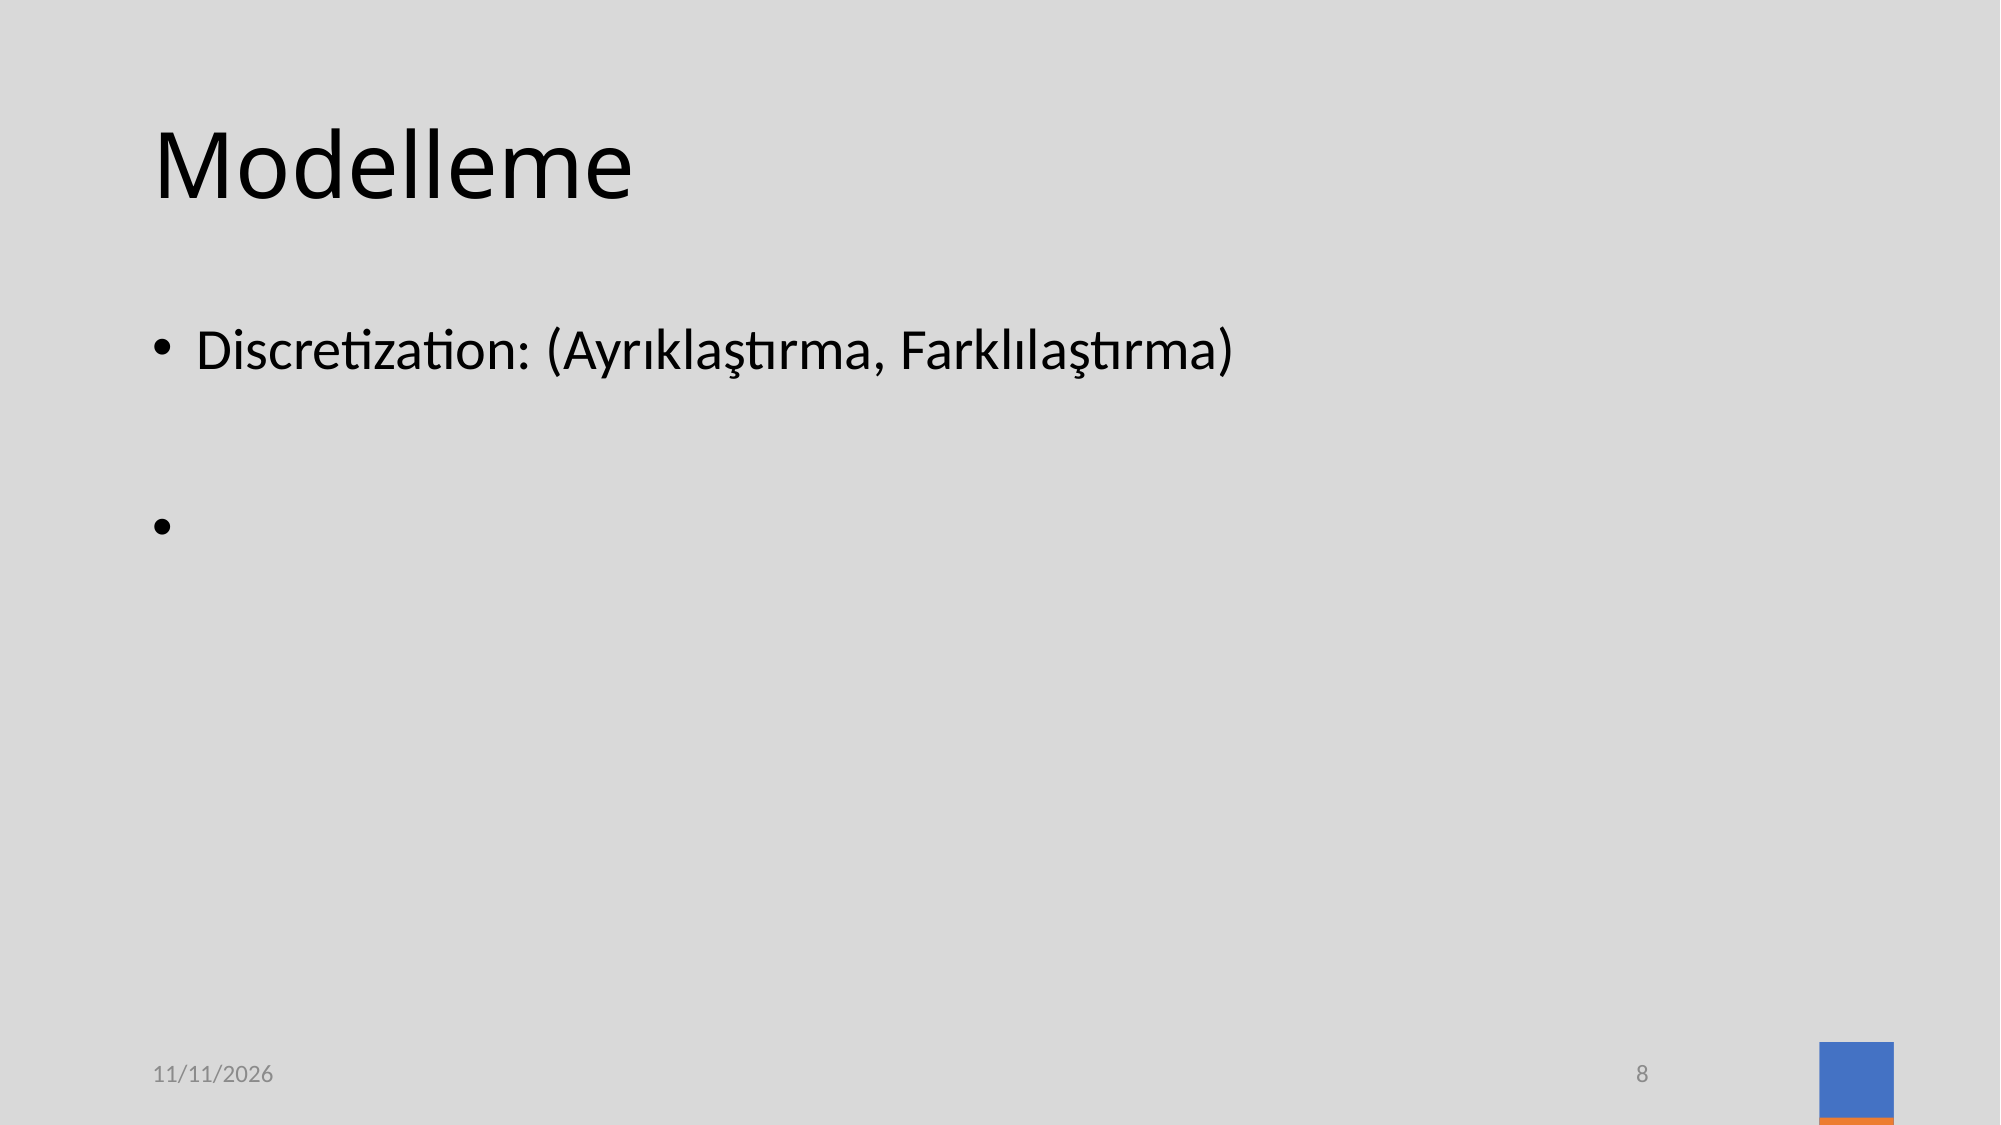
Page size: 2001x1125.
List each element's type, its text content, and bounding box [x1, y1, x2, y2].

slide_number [137, 1042, 588, 1103]
slide_number 8 [1636, 1057, 1649, 1088]
title Modelleme [137, 59, 1863, 278]
